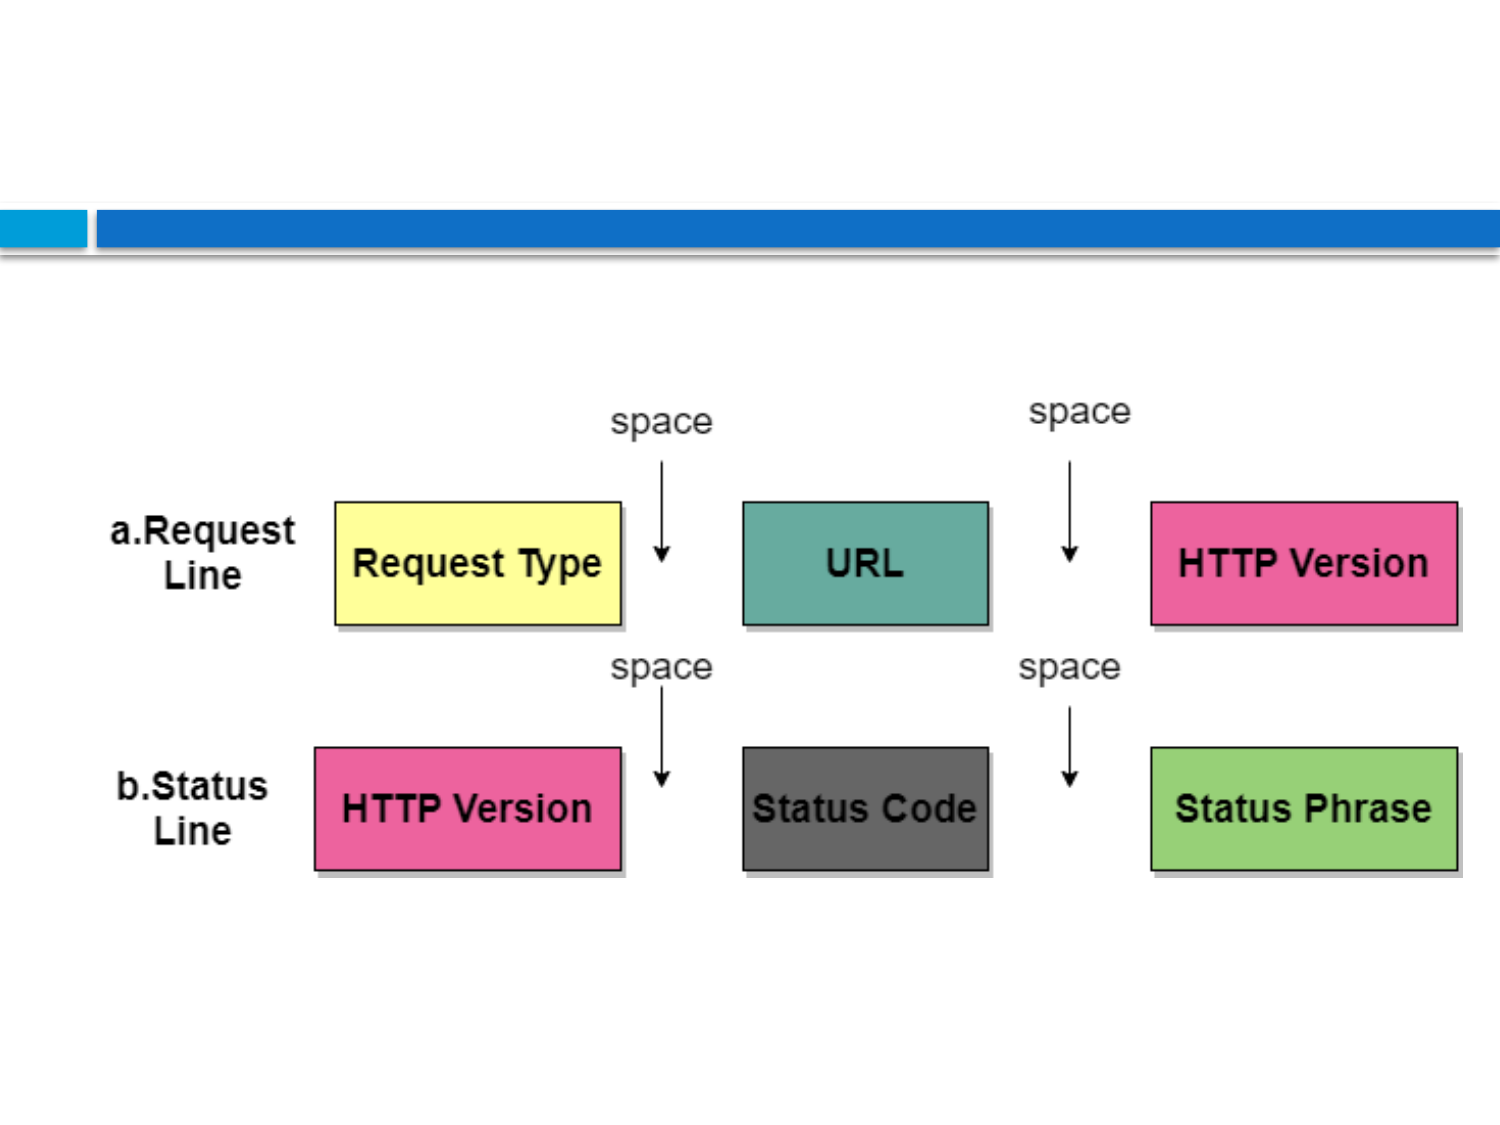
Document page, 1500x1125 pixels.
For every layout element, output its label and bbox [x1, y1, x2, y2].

list [89, 379, 1463, 878]
slide_number [0, 208, 88, 249]
